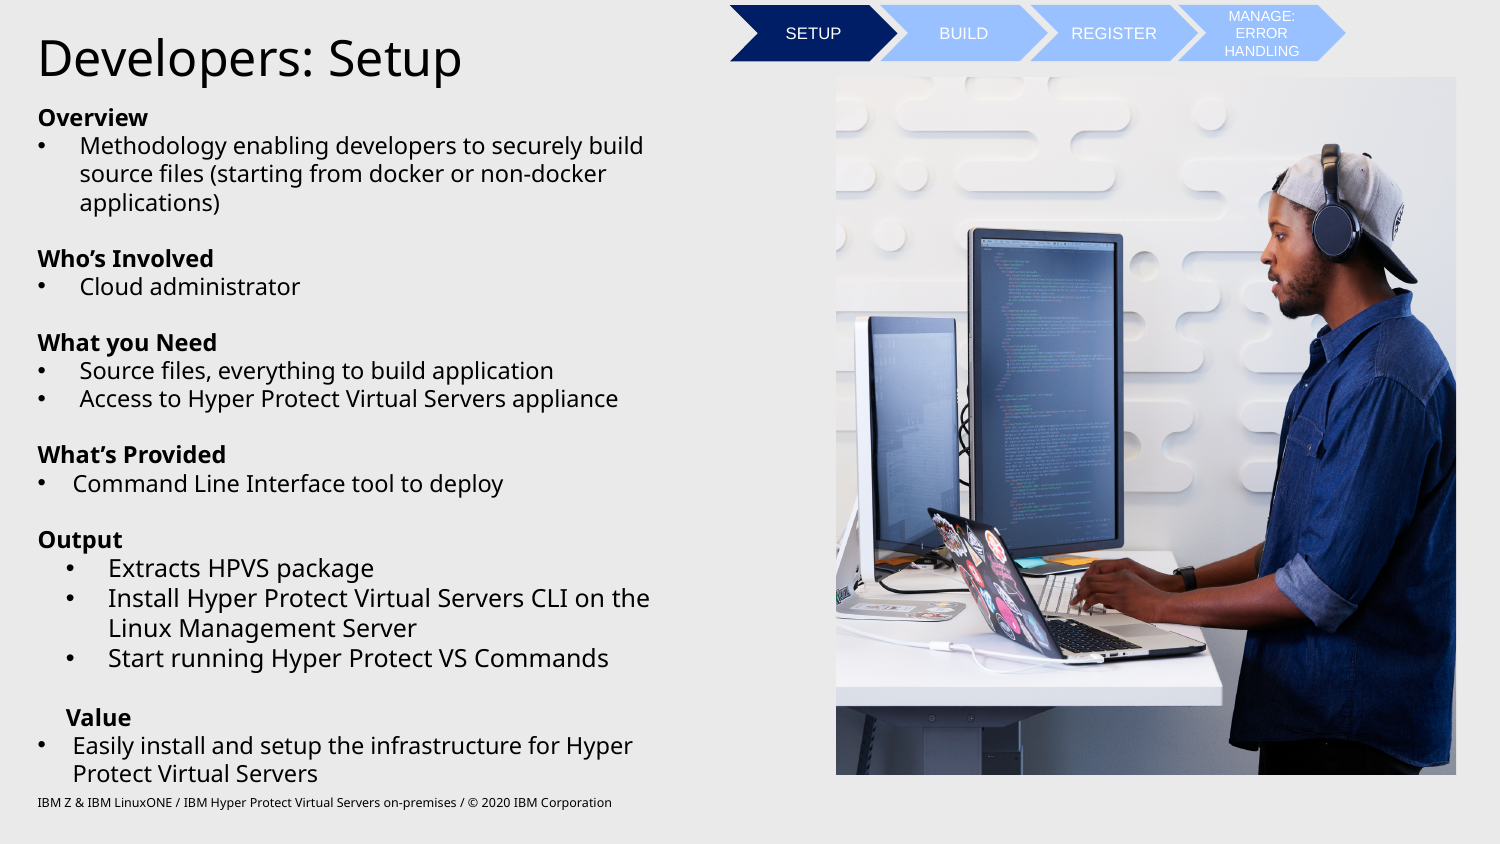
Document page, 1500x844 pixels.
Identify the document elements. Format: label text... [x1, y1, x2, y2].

picture [835, 77, 1457, 776]
text_box MANAGE: ERROR HANDLING [1178, 4, 1346, 62]
list Overview Methodology enabling developers to securely build source files (starting from docker or non-docker applications) Who’s Involved Cloud administrator What you Need Source files, everything to build application Access to Hyper Protect Virtual Servers appliance What’s Provided Command Line Interface tool to deploy Output Extracts HPVS package Install Hyper Protect Virtual Servers CLI on the Linux Management Server Start running Hyper Protect VS Commands Value Easily install and setup the infrastructure for Hyper Protect Virtual Servers [37, 103, 713, 692]
title Developers: Setup [37, 33, 713, 103]
text_box BUILD [880, 4, 1048, 62]
footer IBM Z & IBM LinuxONE / IBM Hyper Protect Virtual Servers on-premises / © 2020 IBM Corporation [37, 791, 1088, 815]
text_box REGISTER [1030, 4, 1199, 62]
text_box SETUP [729, 5, 898, 62]
